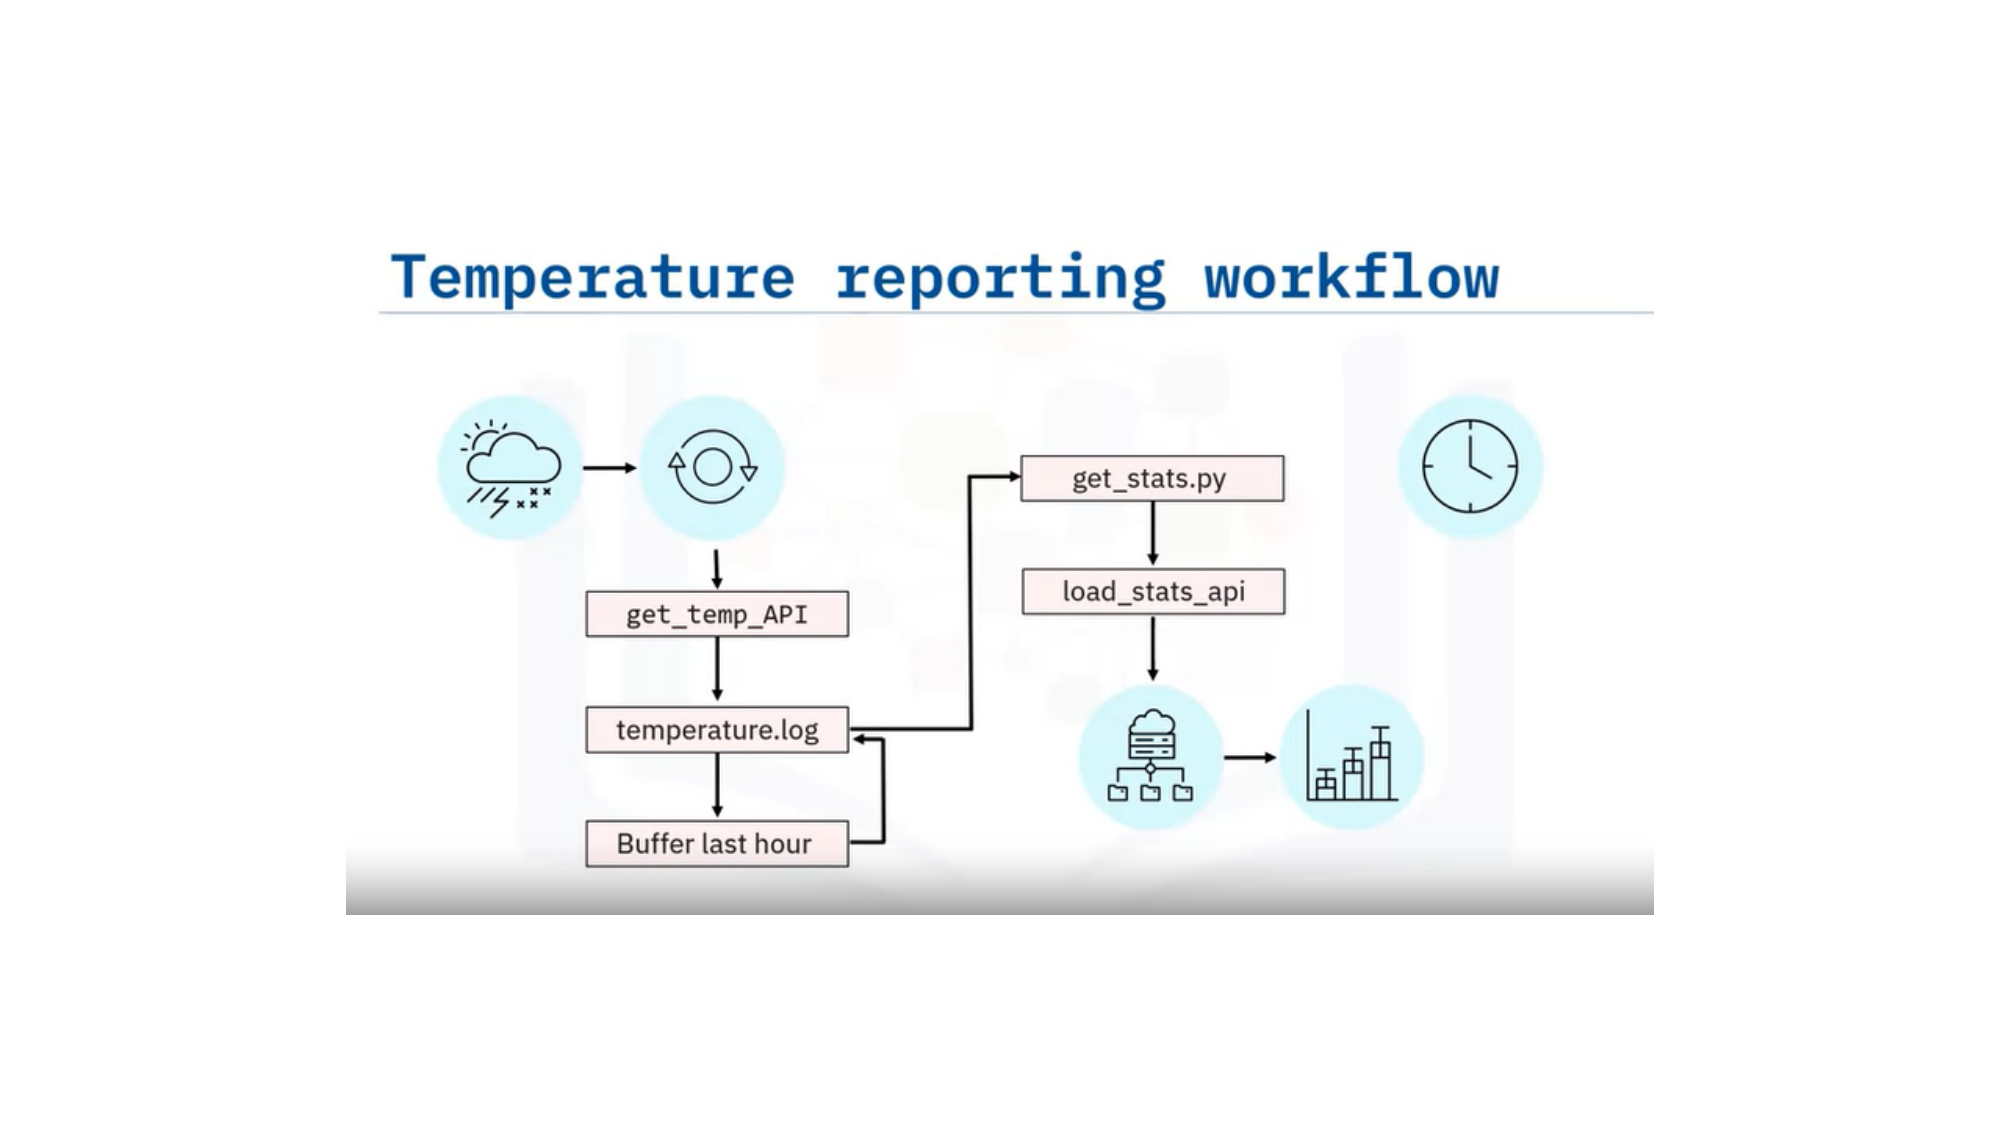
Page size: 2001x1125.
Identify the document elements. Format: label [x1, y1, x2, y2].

picture [346, 210, 1654, 915]
